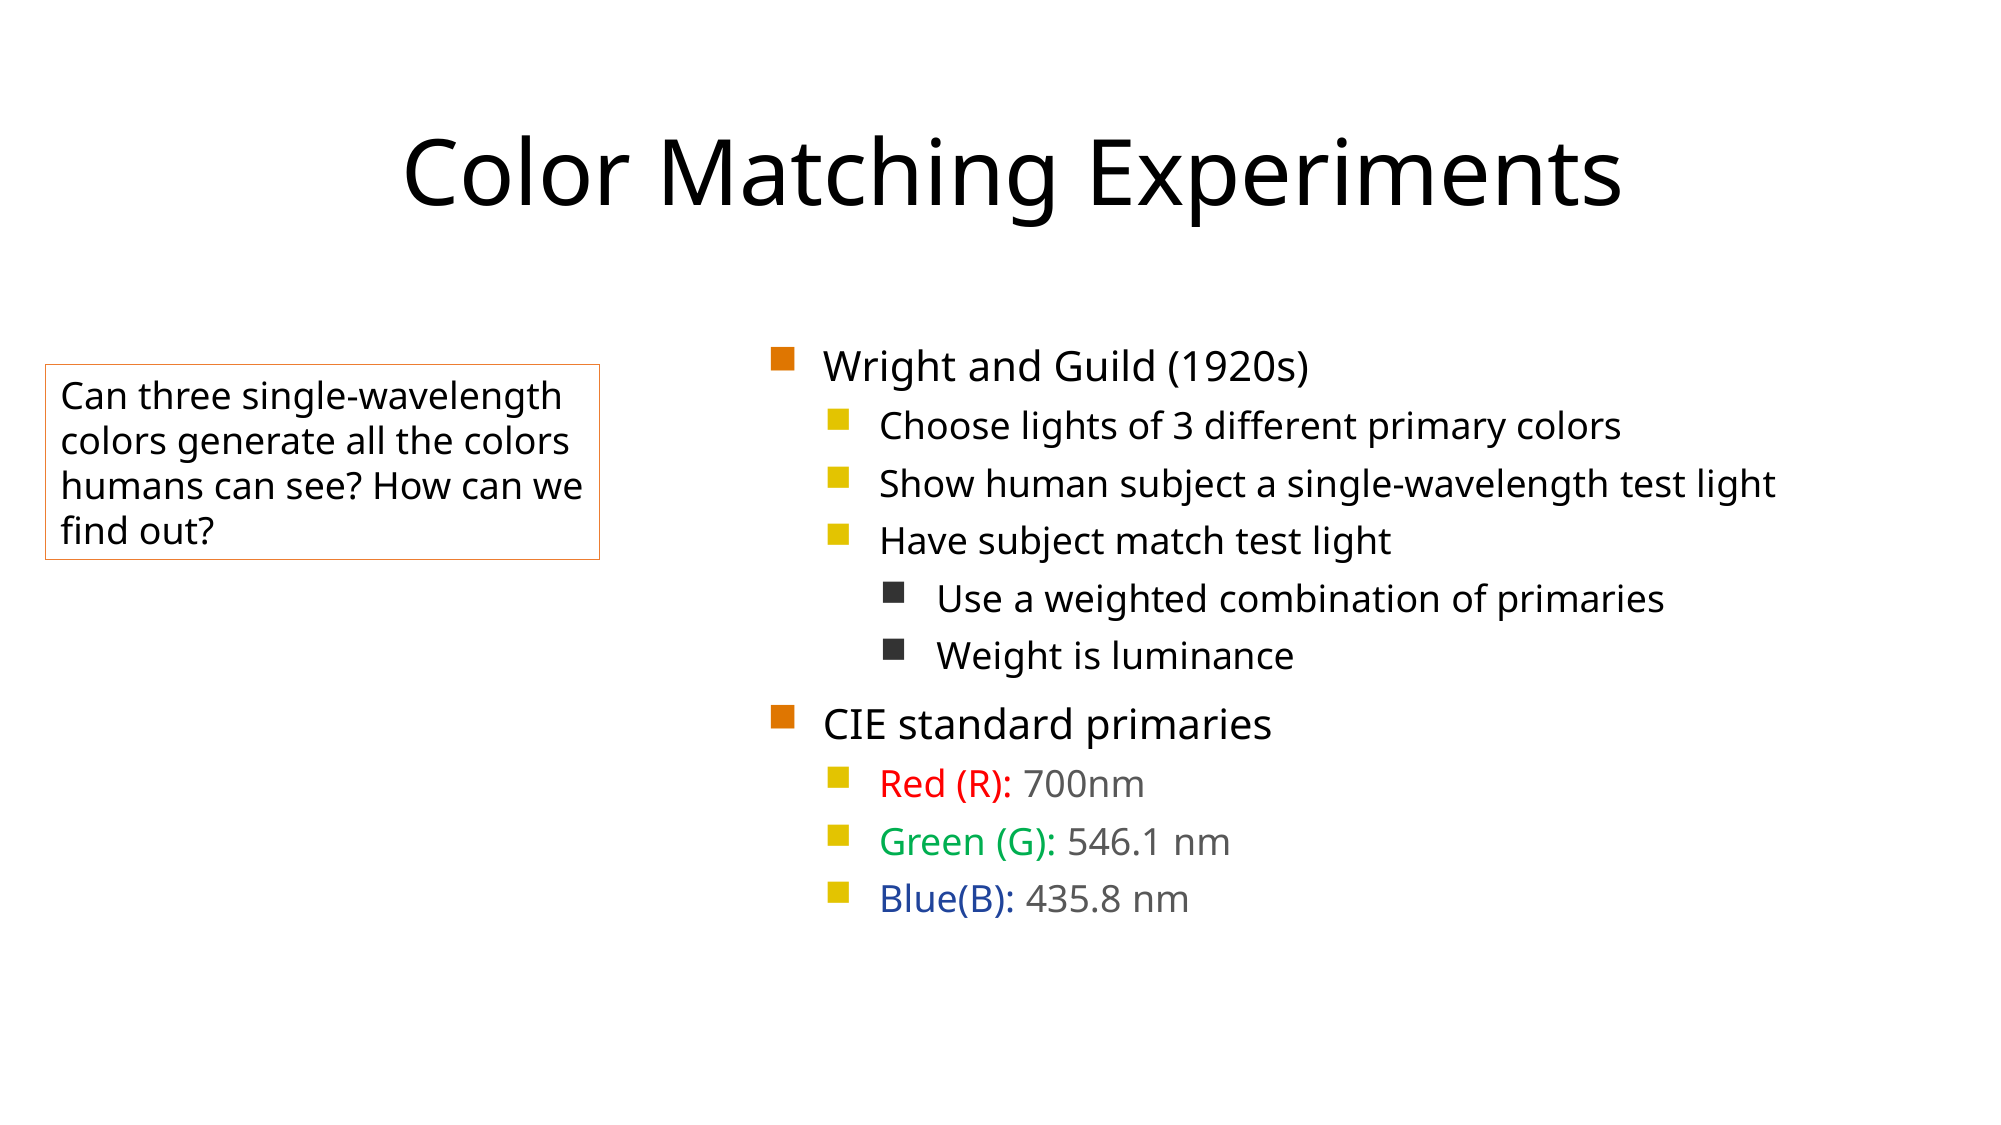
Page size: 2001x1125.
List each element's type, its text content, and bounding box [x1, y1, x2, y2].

title Color Matching Experiments [303, 74, 2000, 263]
text_box Can three single-wavelength colors generate all the colors humans can see? How can we find out? [45, 364, 600, 560]
text_box Wright and Guild (1920s) Choose lights of 3 different primary colors Show human subject a single-wavelength test light Have subject match test light Use a weighted combination of primaries Weight is luminance CIE standard primaries Red (R): 700nm Green (G): 546.1 nm Blue(B): 435.8 nm [764, 339, 1802, 921]
